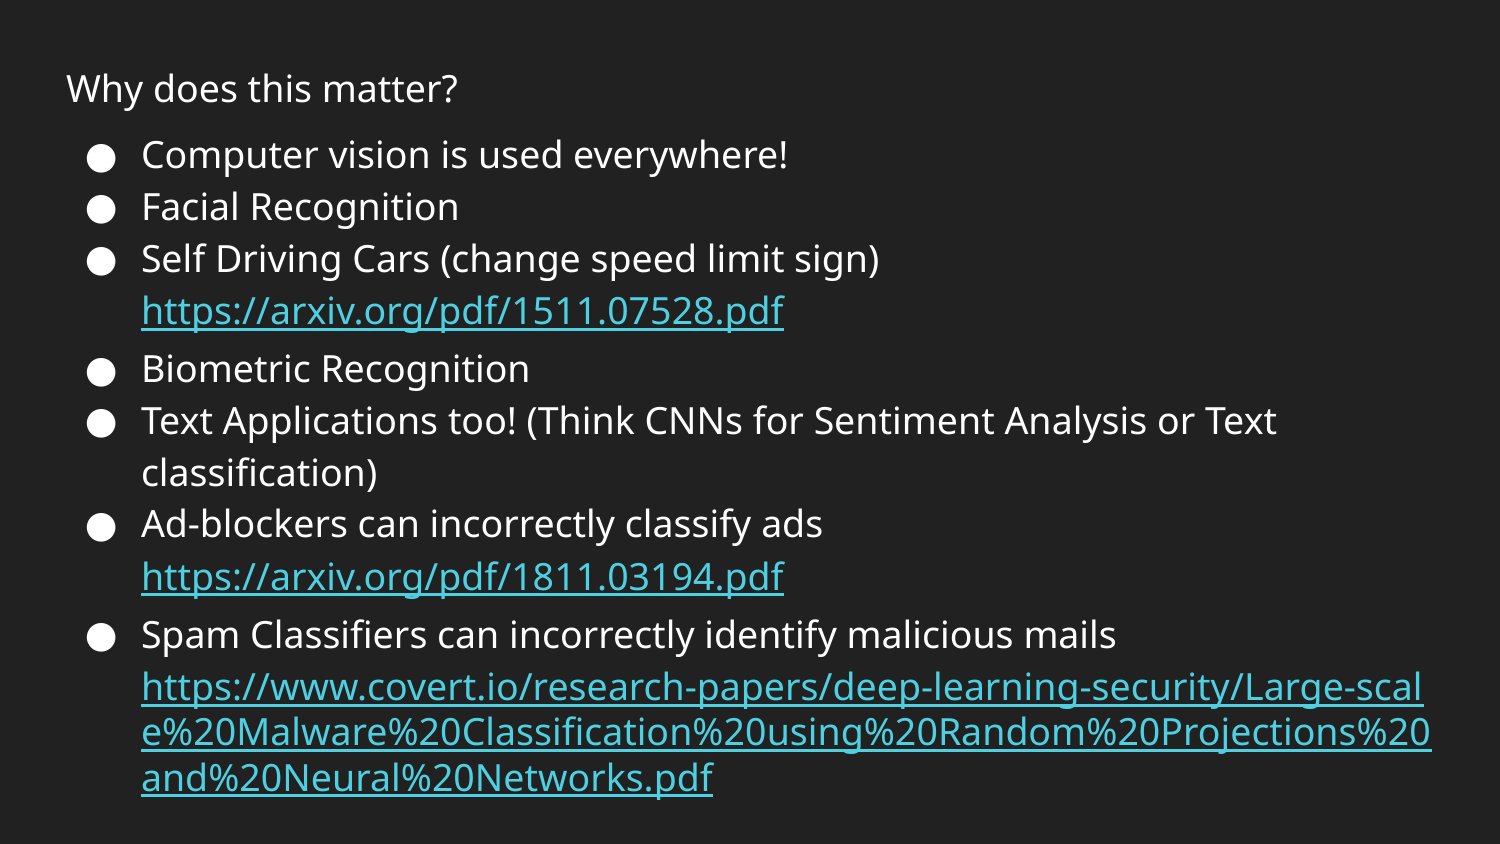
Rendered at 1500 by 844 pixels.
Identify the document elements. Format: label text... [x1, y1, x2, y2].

title Why does this matter? Computer vision is used everywhere! Facial Recognition Self Driving Cars (change speed limit sign) https://arxiv.org/pdf/1511.07528.pdf Biometric Recognition Text Applications too! (Think CNNs for Sentiment Analysis or Text classification) Ad-blockers can incorrectly classify ads https://arxiv.org/pdf/1811.03194.pdf Spam Classifiers can incorrectly identify malicious mails https://www.covert.io/research-papers/deep-learning-security/Large-scale%20Malware%20Classification%20using%20Random%20Projections%20and%20Neural%20Networks.pdf [51, 43, 1449, 639]
